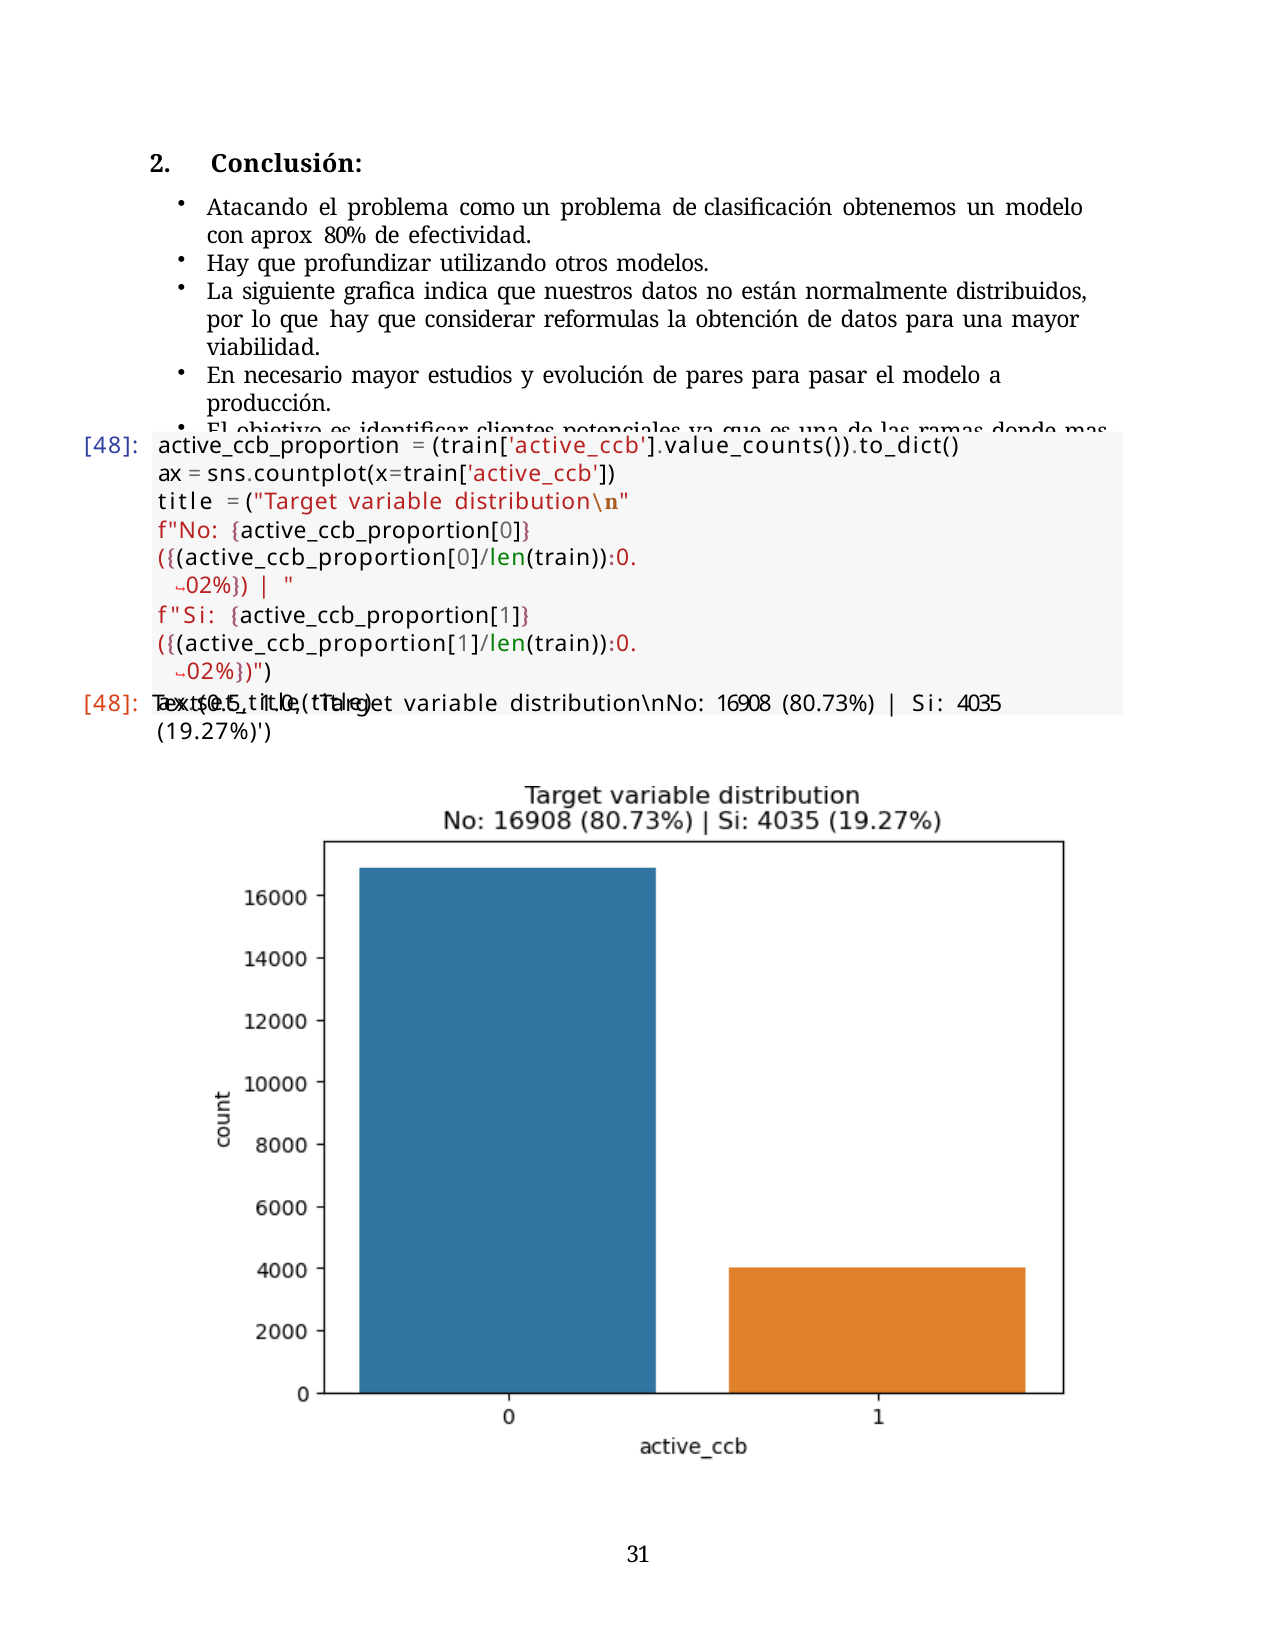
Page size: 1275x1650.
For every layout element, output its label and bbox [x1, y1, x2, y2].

text_box [82, 429, 146, 459]
slide_number [619, 1534, 656, 1650]
text_box [81, 129, 1128, 745]
picture [214, 786, 1067, 1461]
